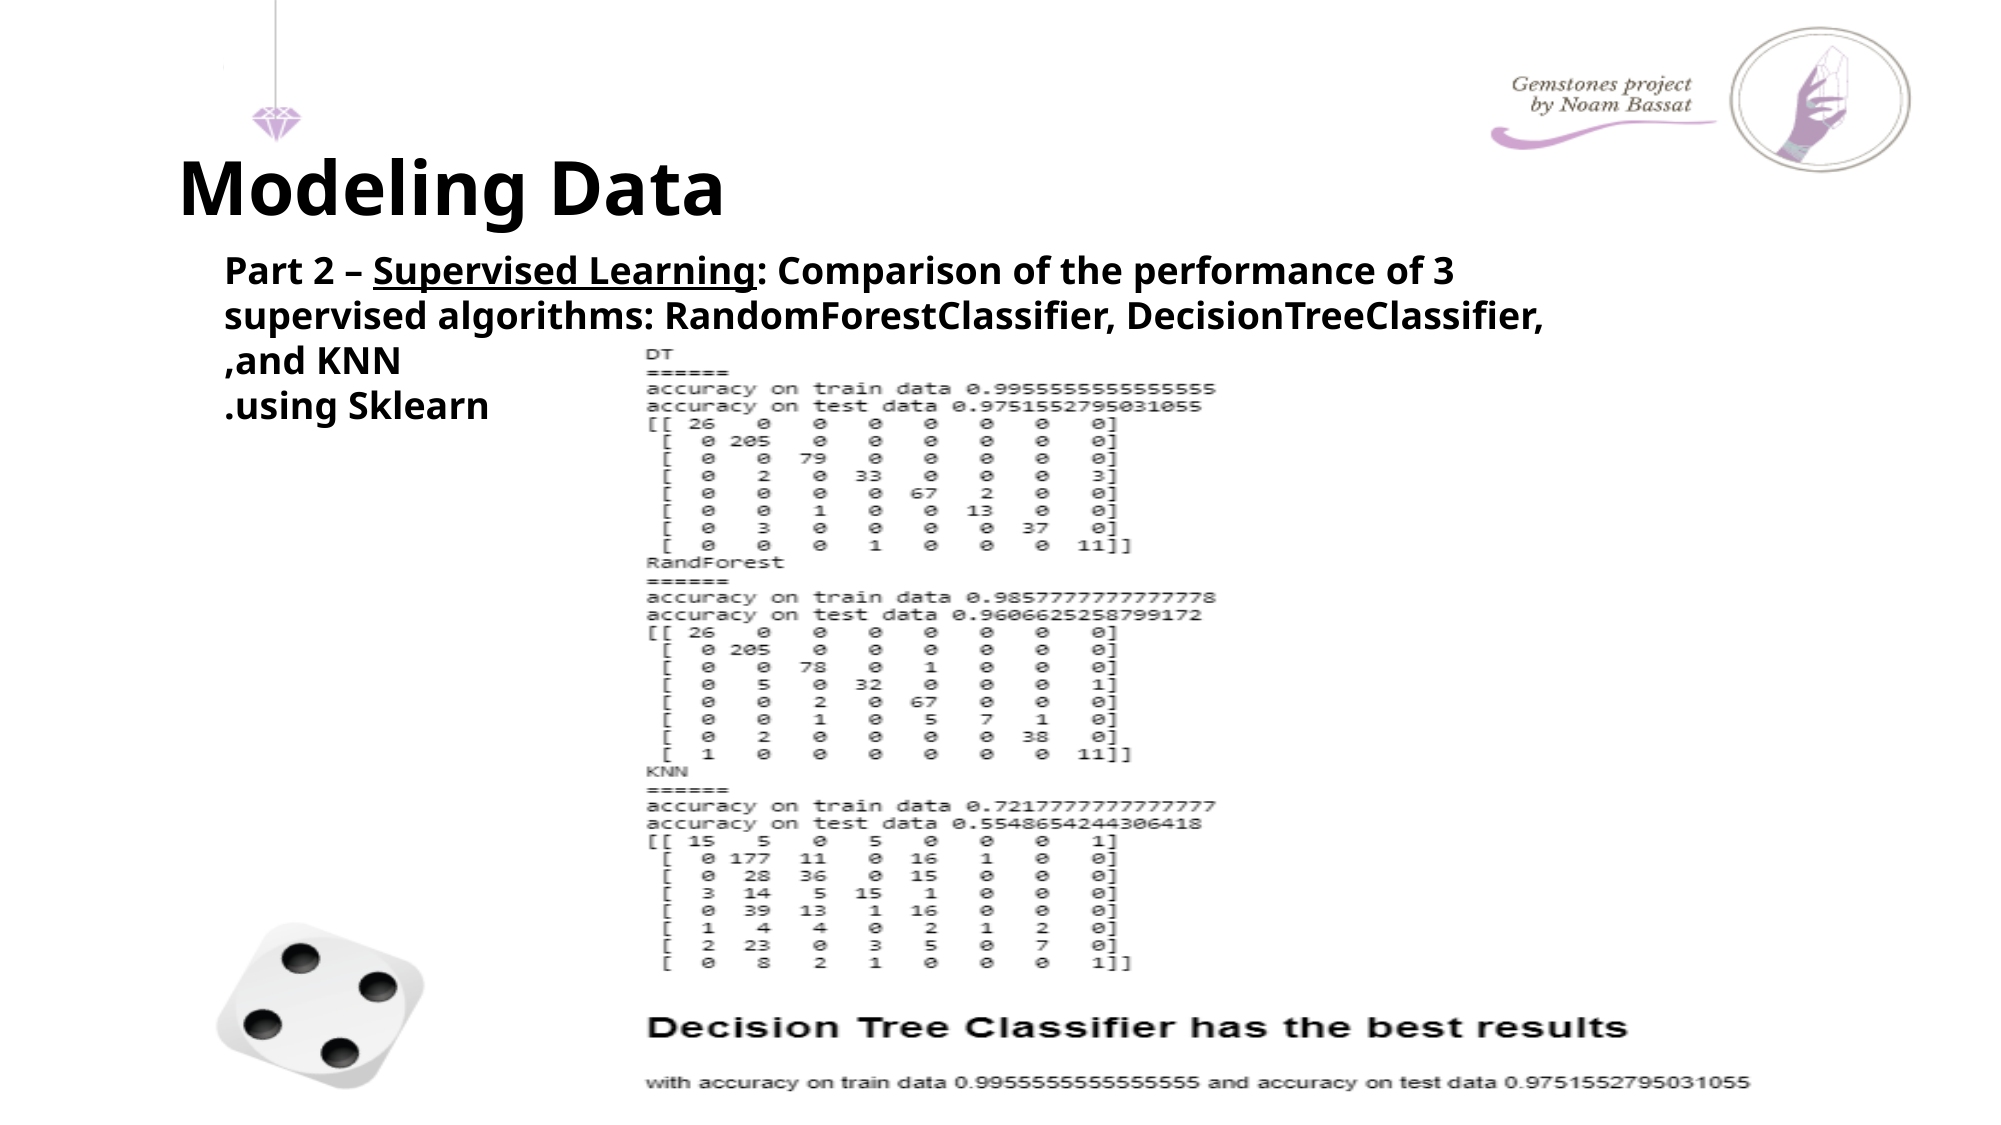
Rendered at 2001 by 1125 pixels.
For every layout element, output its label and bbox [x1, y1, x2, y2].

text_box [101, 0, 1977, 1125]
picture [621, 345, 1769, 1099]
